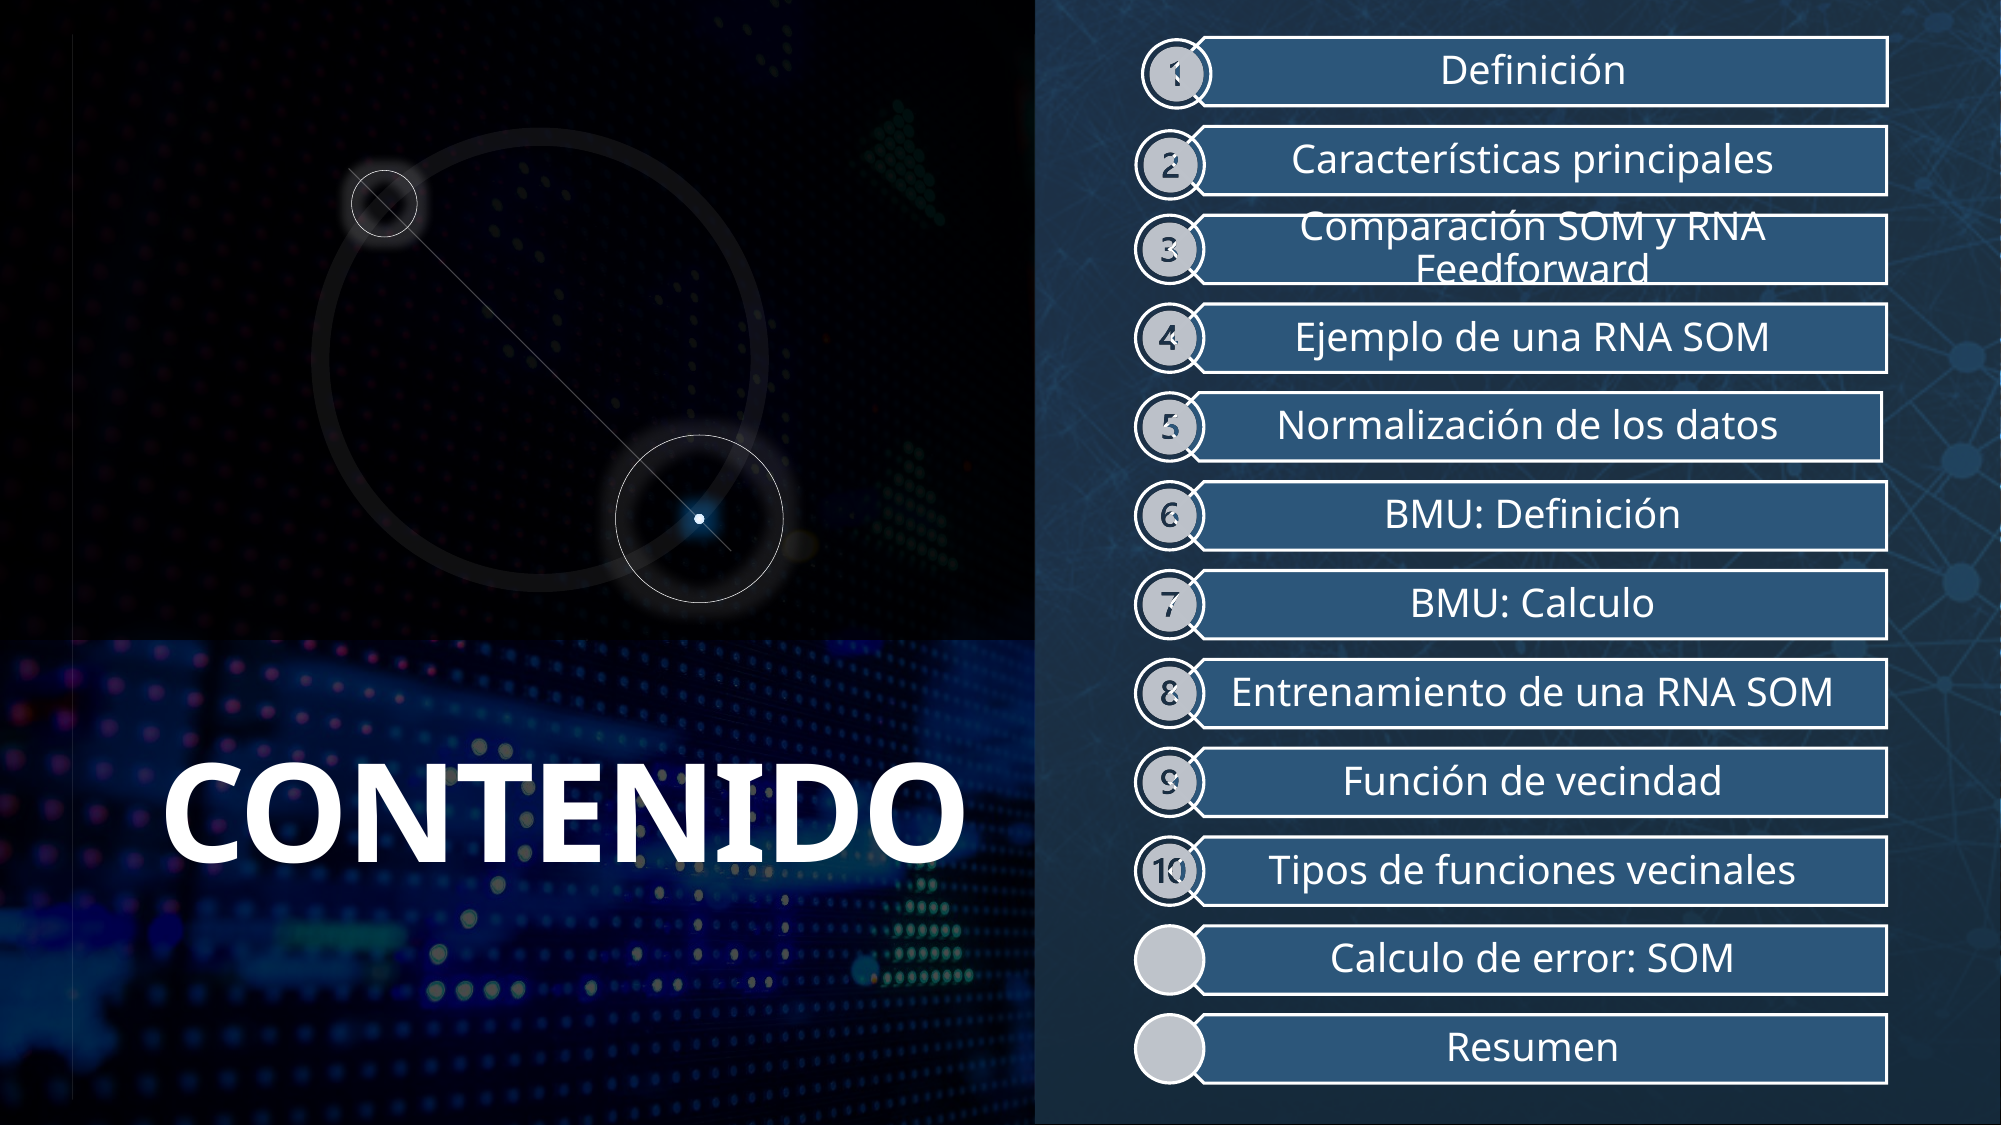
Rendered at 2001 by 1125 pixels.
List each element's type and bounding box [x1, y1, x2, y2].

text_box [972, 37, 2000, 1084]
picture [0, 0, 2001, 1125]
text_box [615, 434, 784, 603]
text_box [320, 136, 760, 583]
